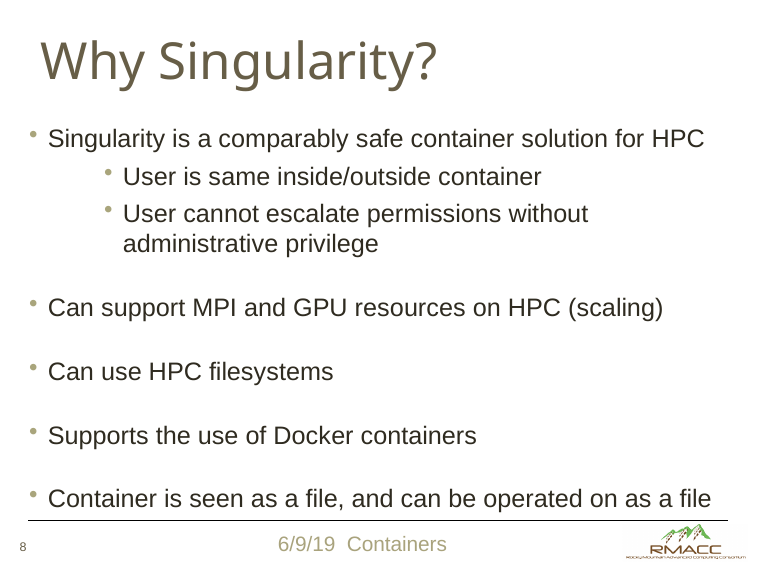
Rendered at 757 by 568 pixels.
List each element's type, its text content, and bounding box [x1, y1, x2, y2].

title Why Singularity? [40, 28, 654, 90]
slide_number 8 [15, 539, 37, 562]
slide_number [275, 530, 474, 556]
text_box Singularity is a comparably safe container solution for HPC User is same inside/outside container User cannot escalate permissions without administrative privilege Can support MPI and GPU resources on HPC (scaling) Can use HPC filesystems Supports the use of Docker containers Container is seen as a file, and can be operated on as a file [28, 115, 716, 513]
picture [622, 524, 748, 563]
